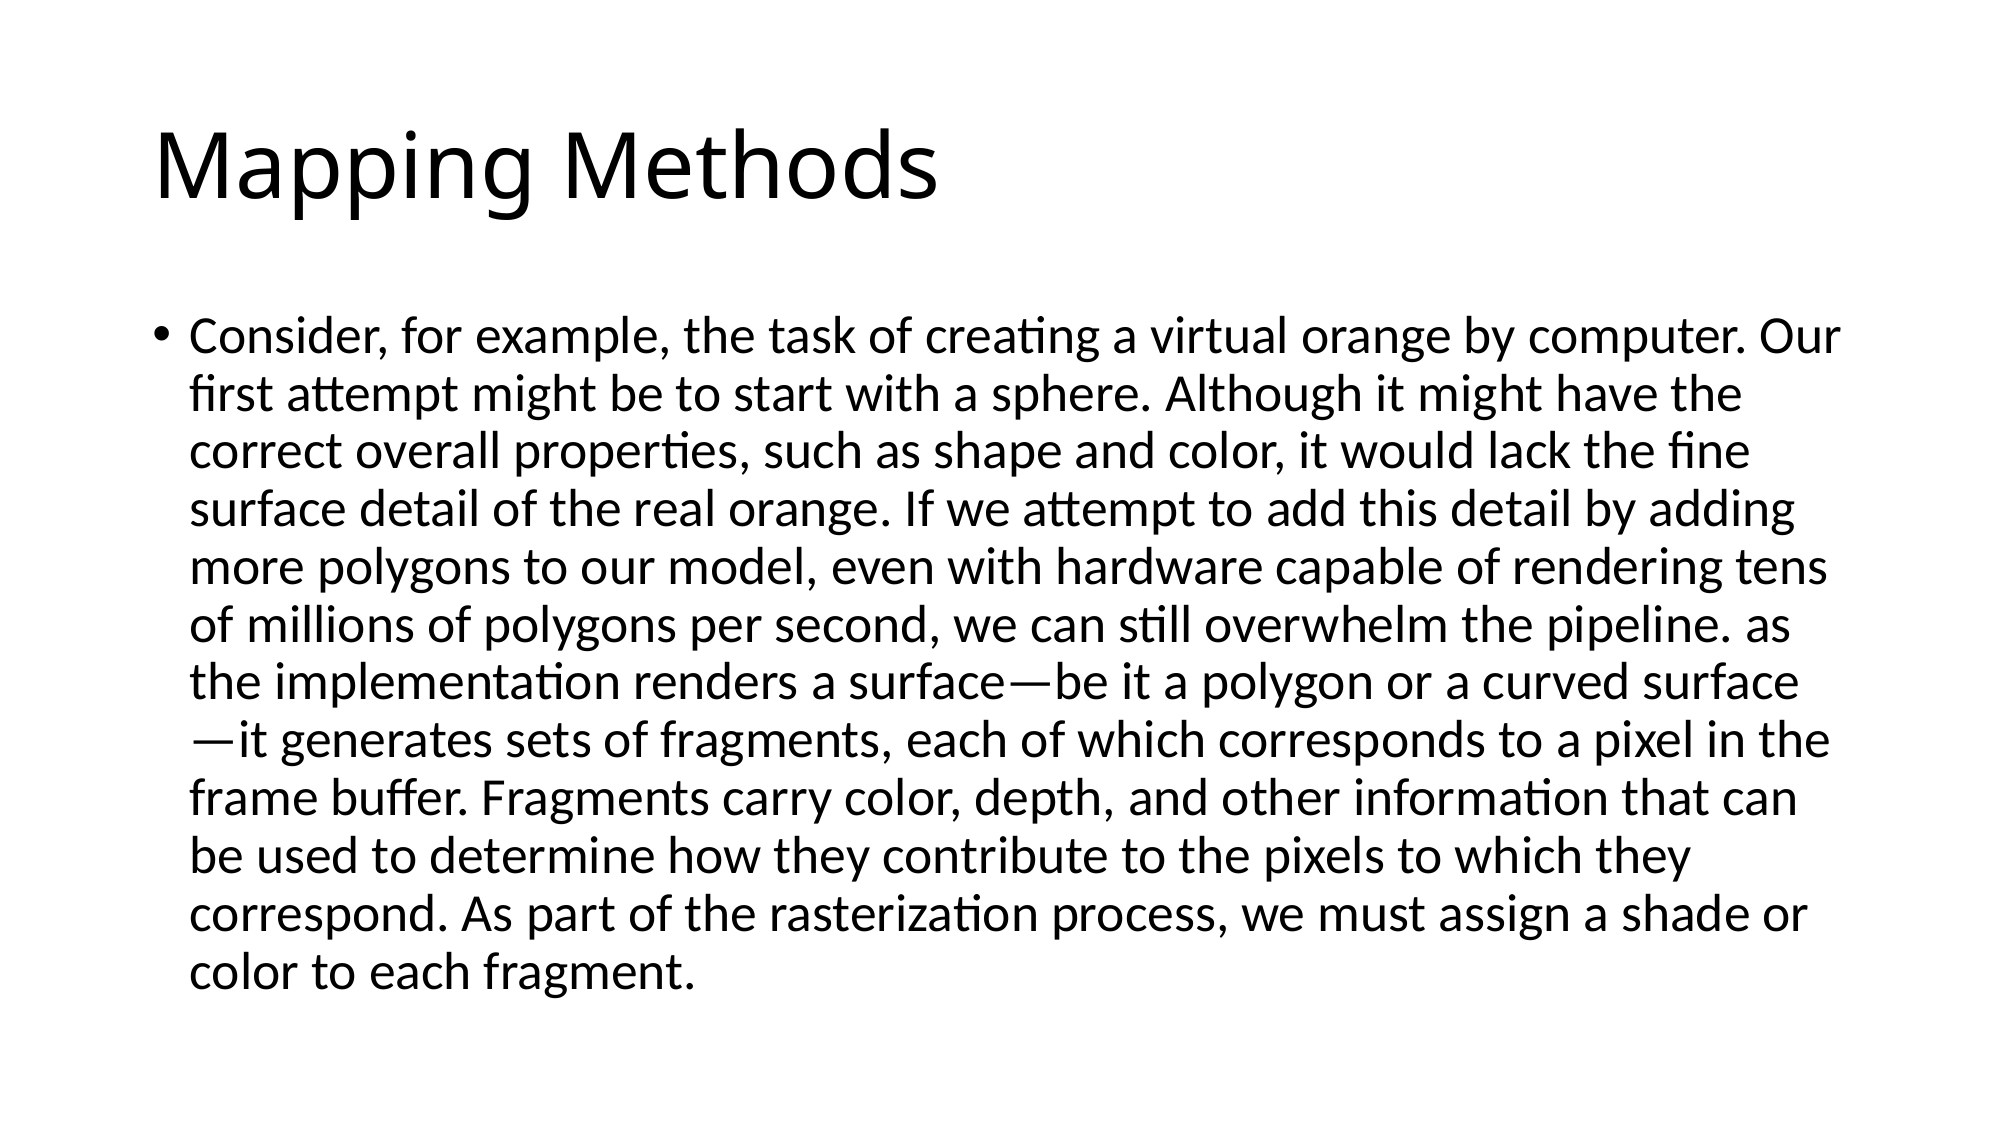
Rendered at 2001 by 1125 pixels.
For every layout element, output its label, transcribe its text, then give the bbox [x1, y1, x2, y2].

list Consider, for example, the task of creating a virtual orange by computer. Our first attempt might be to start with a sphere. Although it might have the correct overall properties, such as shape and color, it would lack the fine surface detail of the real orange. If we attempt to add this detail by adding more polygons to our model, even with hardware capable of rendering tens of millions of polygons per second, we can still overwhelm the pipeline. as the implementation renders a surface—be it a polygon or a curved surface—it generates sets of fragments, each of which corresponds to a pixel in the frame buffer. Fragments carry color, depth, and other information that can be used to determine how they contribute to the pixels to which they correspond. As part of the rasterization process, we must assign a shade or color to each fragment. [137, 299, 1863, 1014]
title Mapping Methods [137, 59, 1863, 278]
